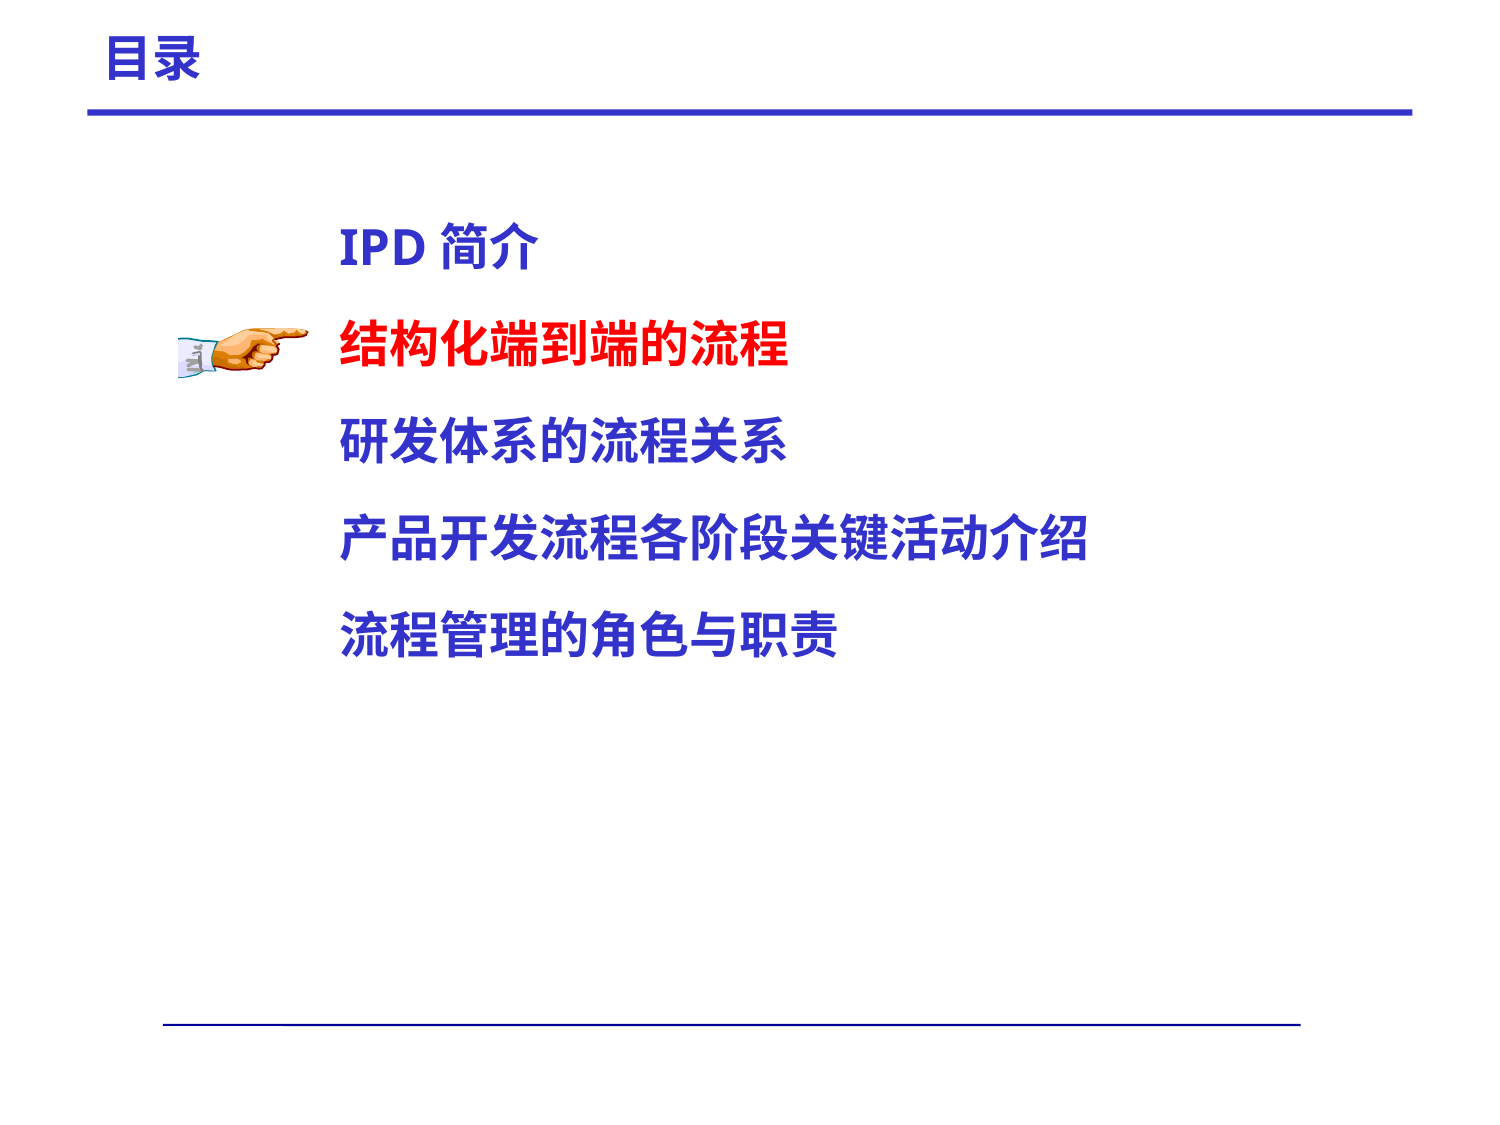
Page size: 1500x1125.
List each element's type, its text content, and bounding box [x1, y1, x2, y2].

text_box IPD简介 结构化端到端的流程 研发体系的流程关系 产品开发流程各阶段关键活动介绍 流程管理的角色与职责 [324, 196, 1376, 671]
title 目录 [87, 12, 1426, 101]
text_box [170, 327, 314, 386]
